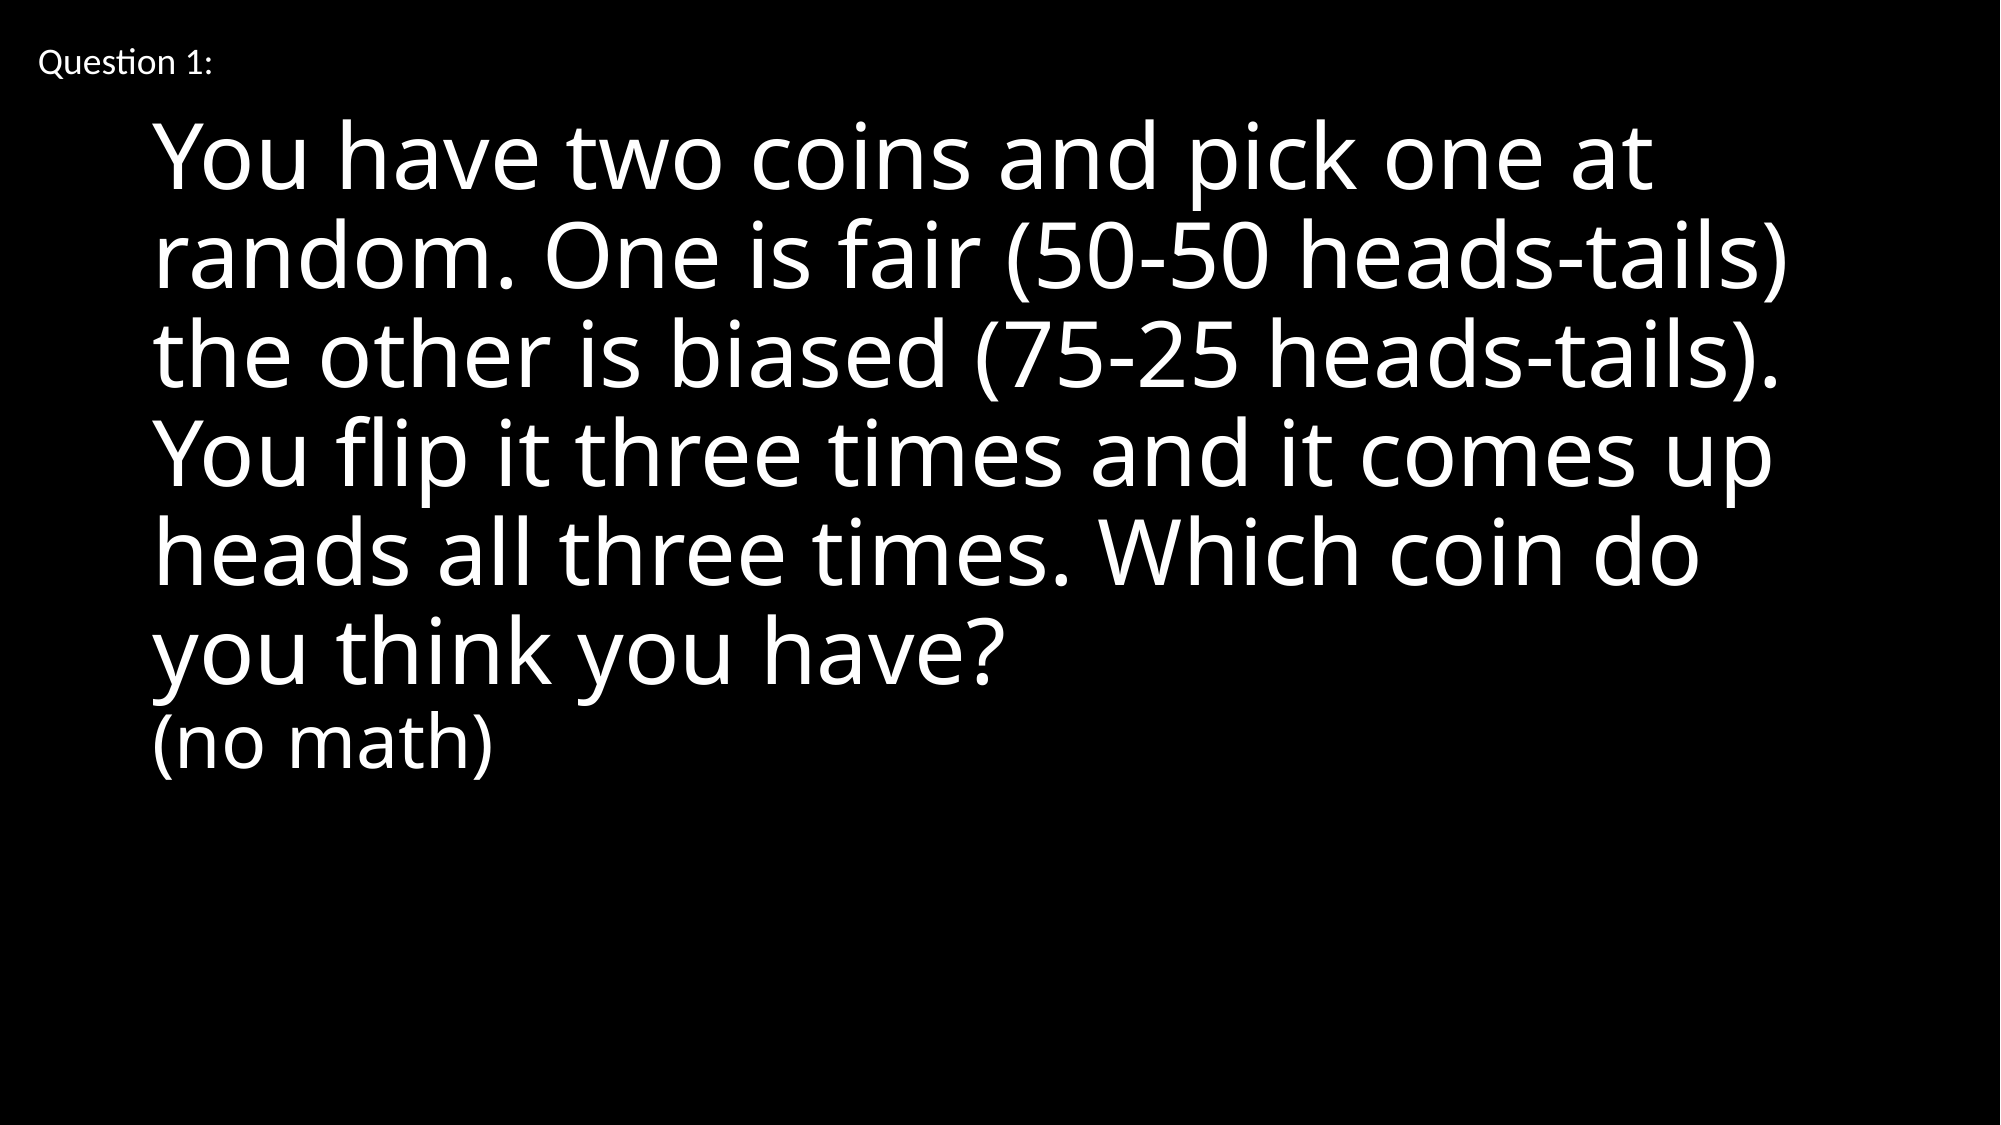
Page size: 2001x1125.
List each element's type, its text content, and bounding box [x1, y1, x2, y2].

title You have two coins and pick one at random. One is fair (50-50 heads-tails) the other is biased (75-25 heads-tails). You flip it three times and it comes up heads all three times. Which coin do you think you have? (no math) [137, 59, 1863, 947]
text_box Question 1: [23, 29, 485, 90]
